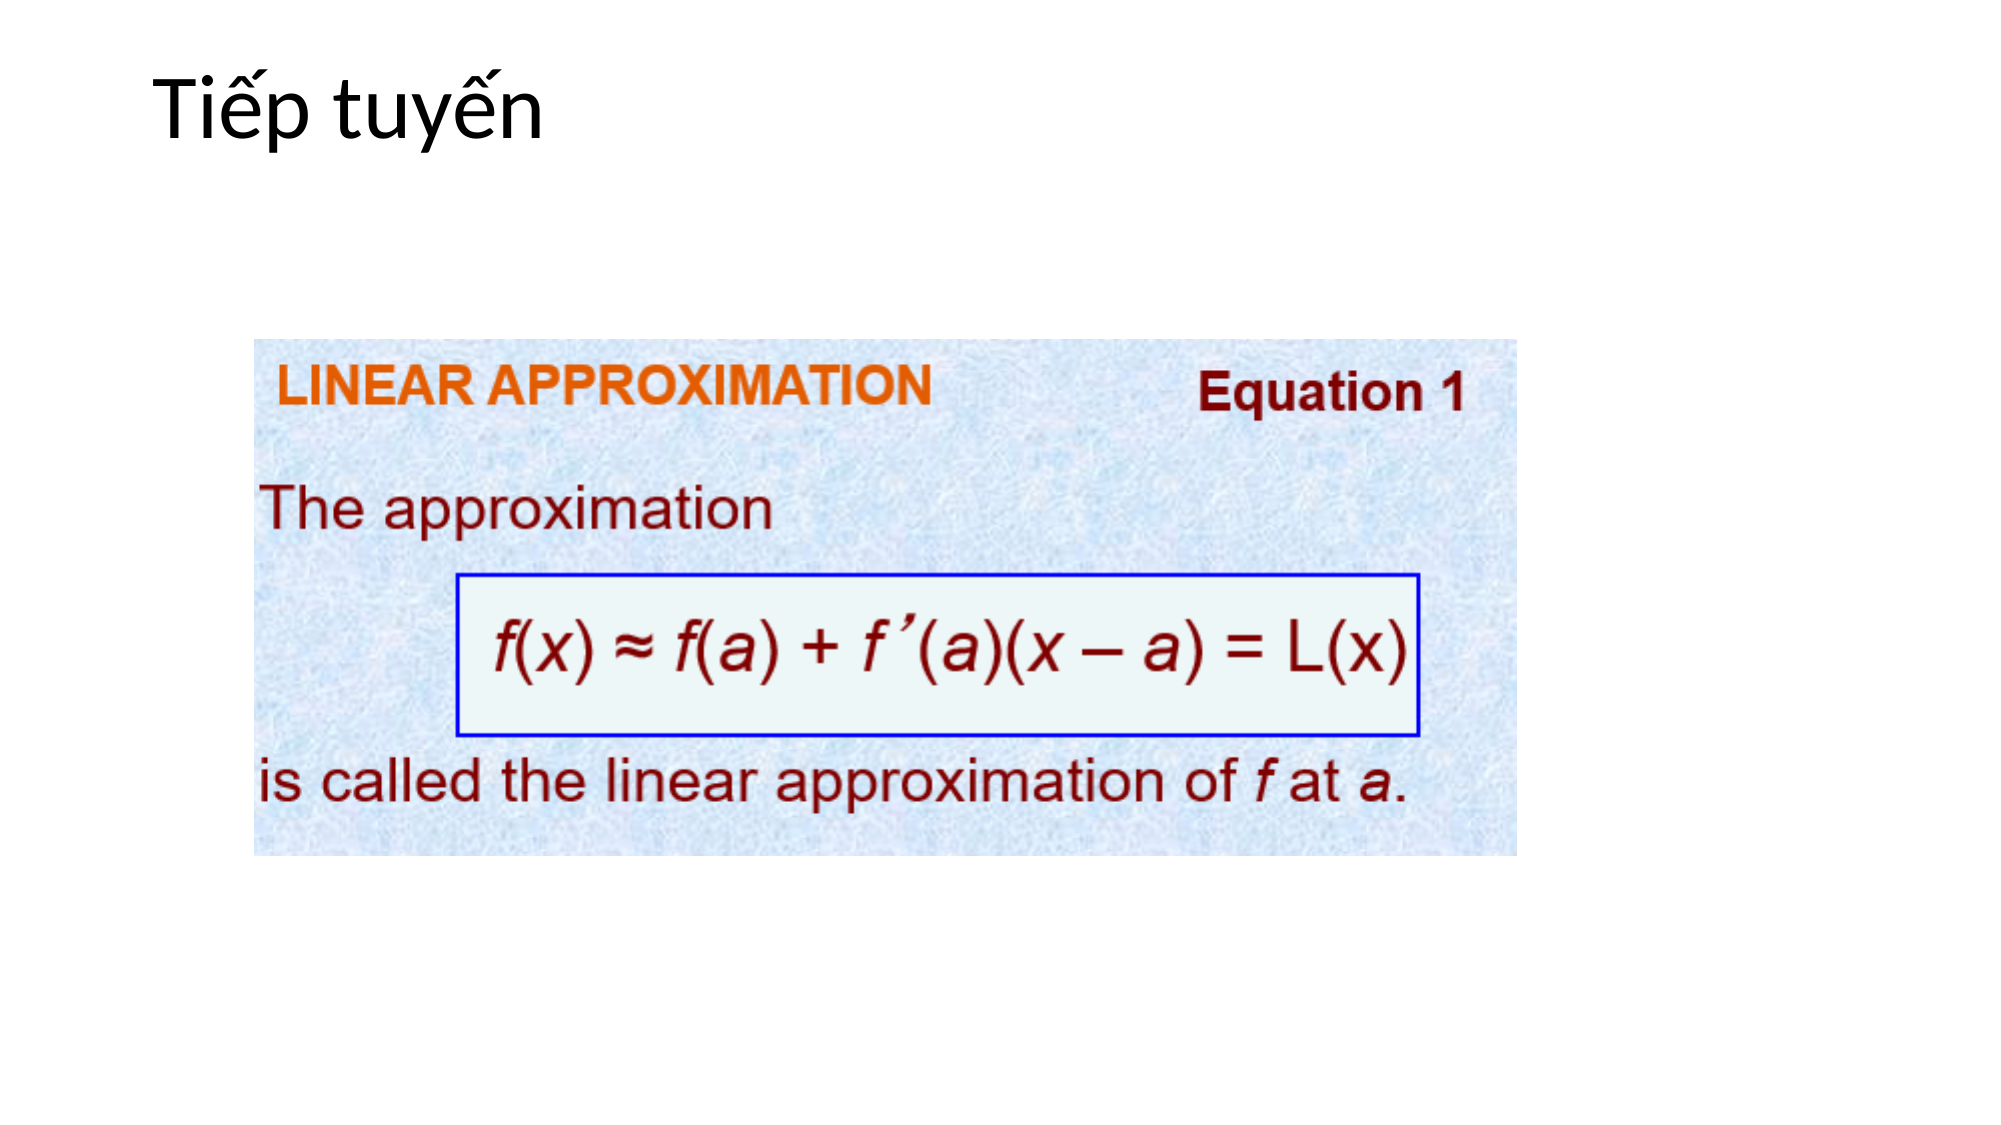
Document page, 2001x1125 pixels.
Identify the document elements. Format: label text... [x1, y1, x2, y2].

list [254, 339, 1517, 856]
title Tiếp tuyến [137, 0, 1863, 218]
